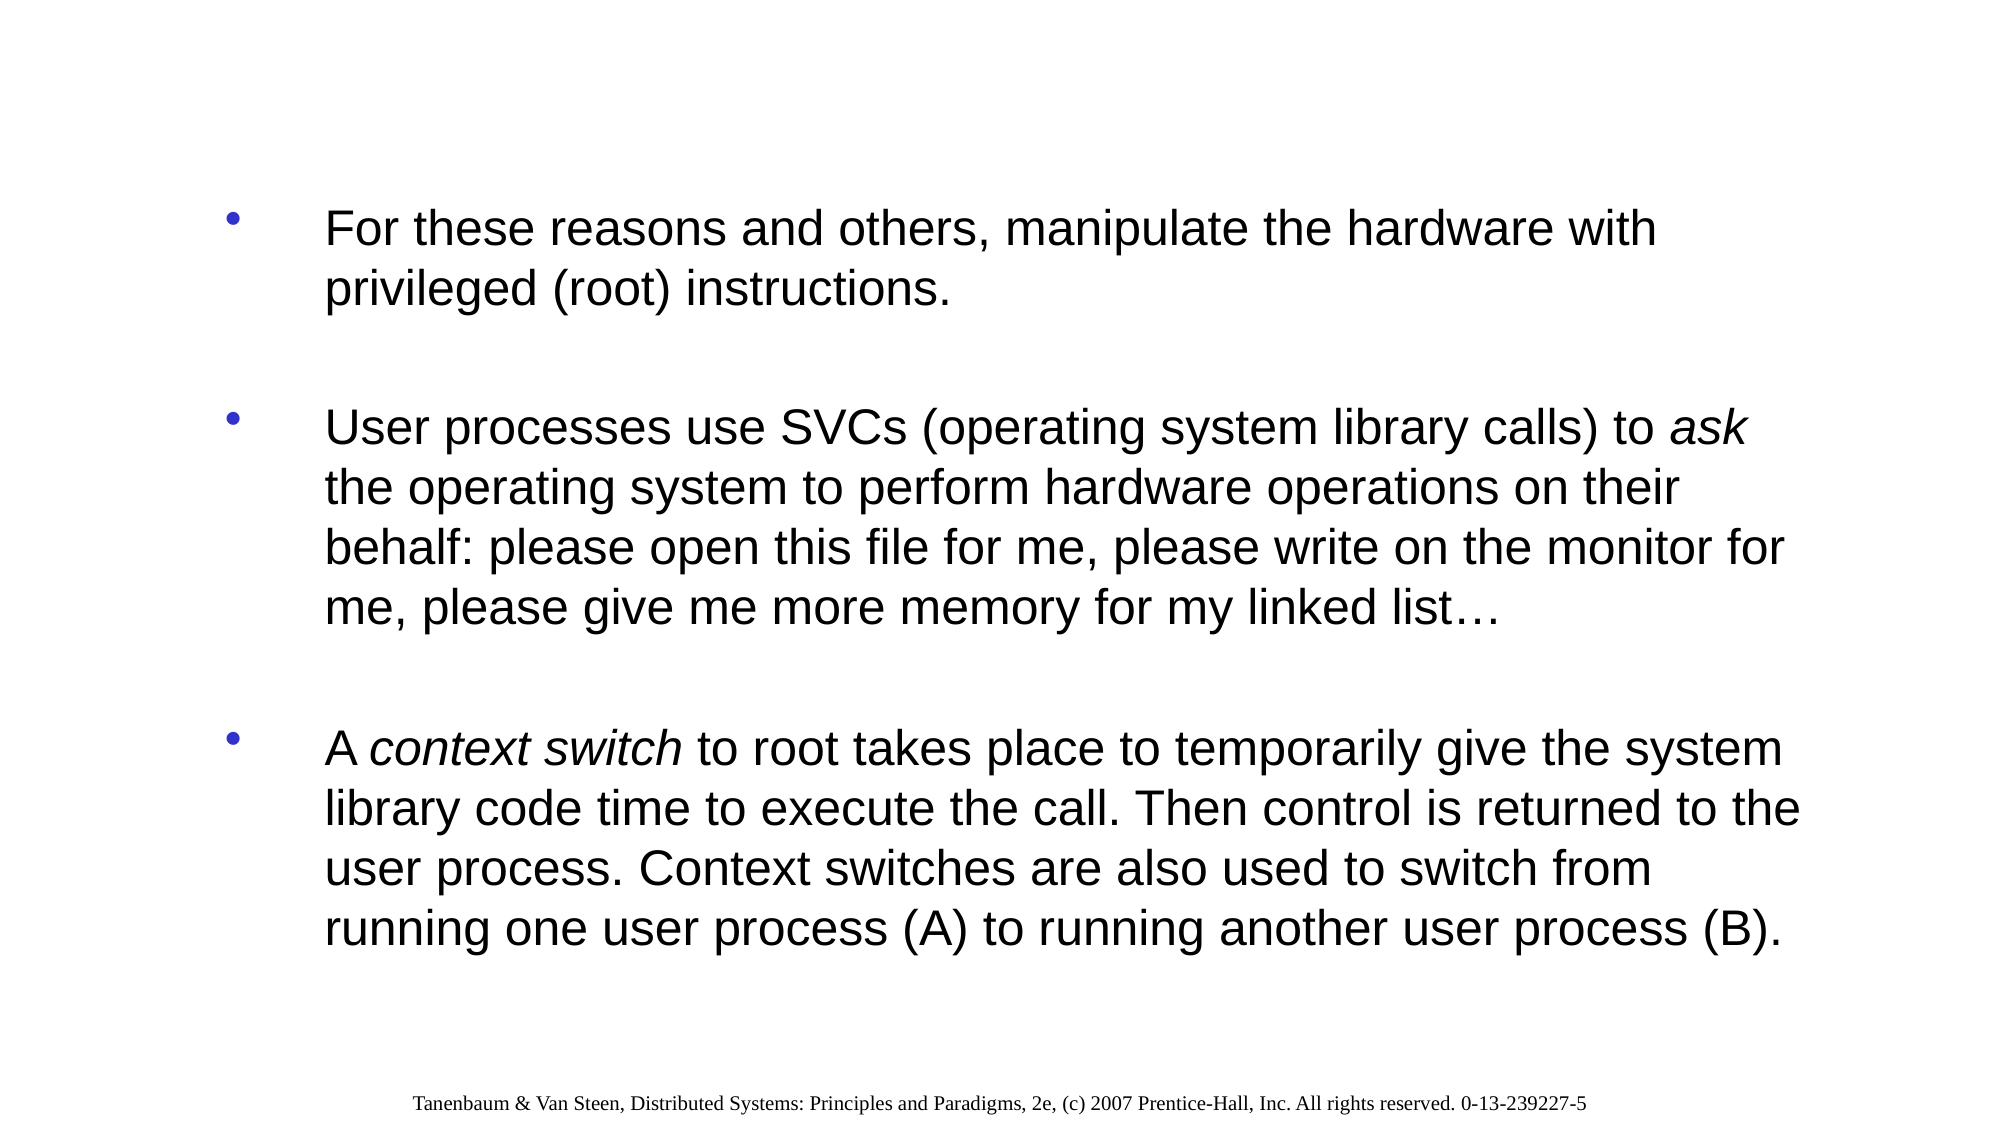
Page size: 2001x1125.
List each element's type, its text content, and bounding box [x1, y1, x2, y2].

footer Tanenbaum & Van Steen, Distributed Systems: Principles and Paradigms, 2e, (c) 2007 Prentice-Hall, Inc. All rights reserved. 0-13-239227-5 [0, 1082, 2000, 1111]
list For these reasons and others, manipulate the hardware with privileged (root) instructions. User processes use SVCs (operating system library calls) to ask the operating system to perform hardware operations on their behalf: please open this file for me, please write on the monitor for me, please give me more memory for my linked list… A context switch to root takes place to temporarily give the system library code time to execute the call. Then control is returned to the user process. Context switches are also used to switch from running one user process (A) to running another user process (B). [209, 187, 1820, 989]
